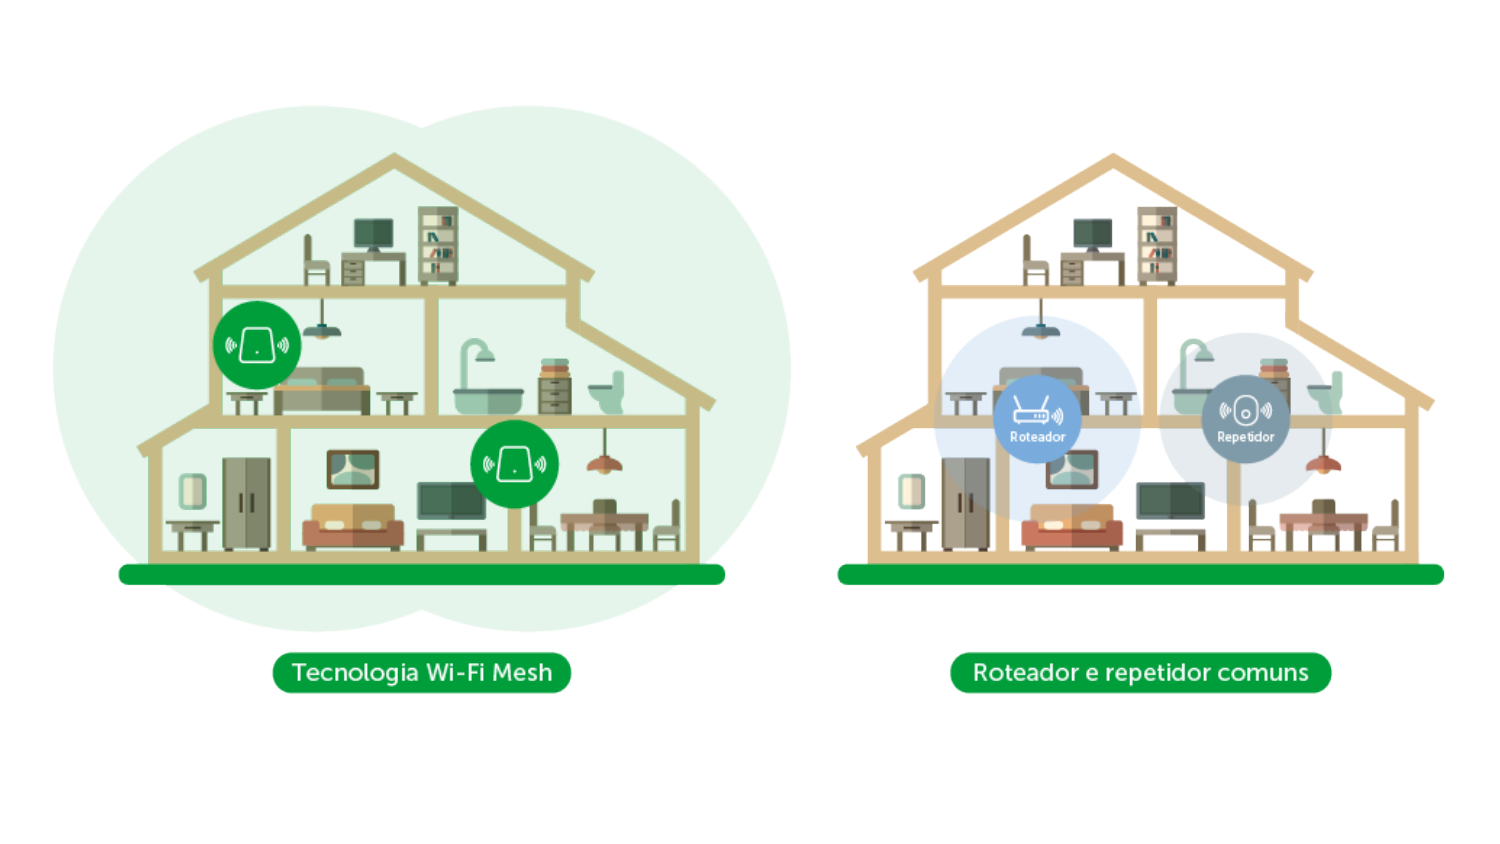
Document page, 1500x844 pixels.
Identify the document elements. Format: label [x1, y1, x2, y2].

picture [24, 82, 1476, 726]
